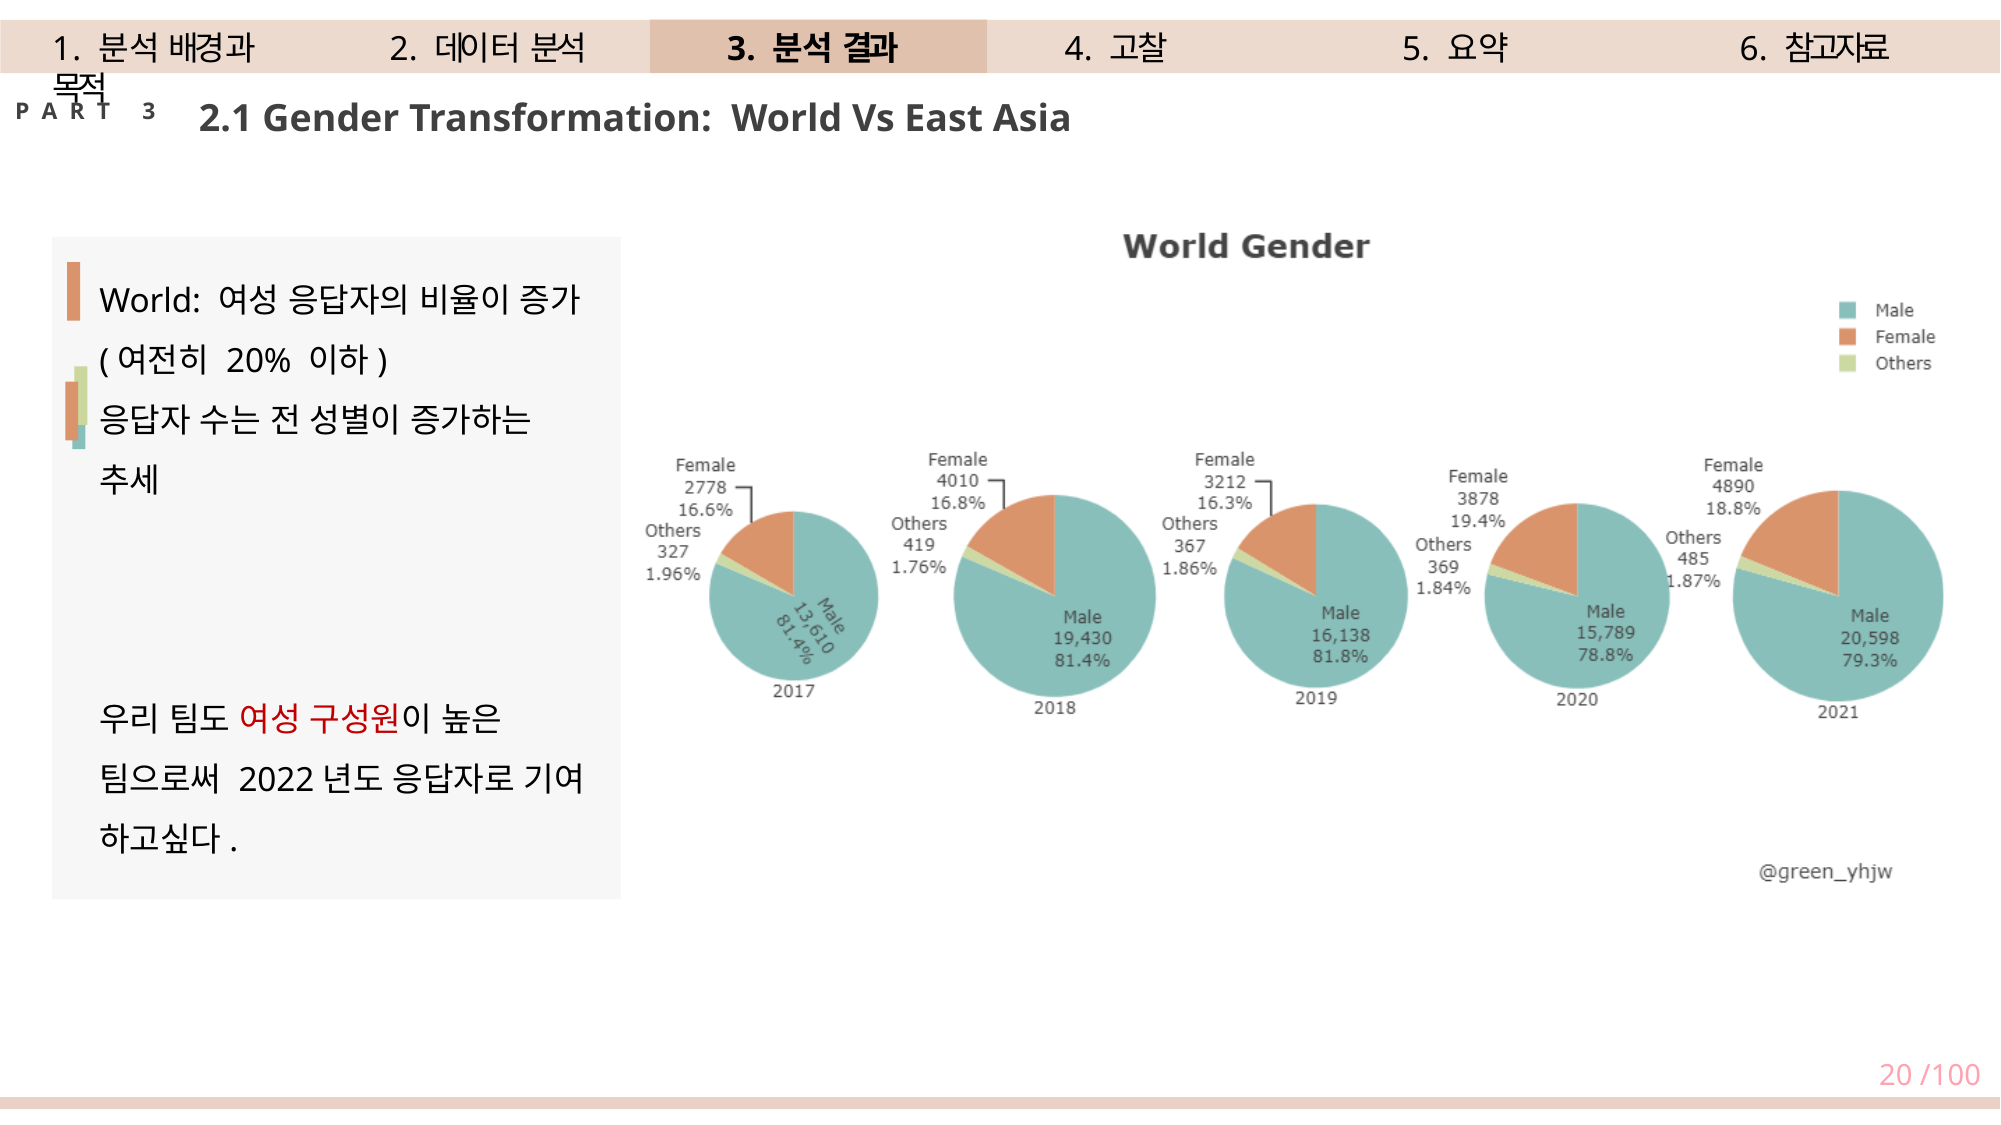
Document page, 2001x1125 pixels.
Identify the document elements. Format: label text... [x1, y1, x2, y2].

text_box P A R T 3 [12, 94, 157, 124]
text_box 3. 분석 결과 [724, 25, 985, 68]
text_box 5. 요약 [1399, 25, 1660, 68]
text_box 2.1 Gender Transformation: World Vs East Asia [196, 91, 1803, 139]
slide_number 20 /100 [1850, 1056, 1982, 1092]
text_box 4. 고찰 [1062, 25, 1323, 68]
picture [549, 212, 1944, 1026]
text_box 1. 분석 배경과 목적 [49, 25, 310, 107]
text_box 2. 데이터 분석 [387, 25, 648, 68]
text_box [51, 236, 621, 900]
text_box [649, 19, 987, 73]
text_box 6. 참고자료 [1737, 25, 1998, 68]
